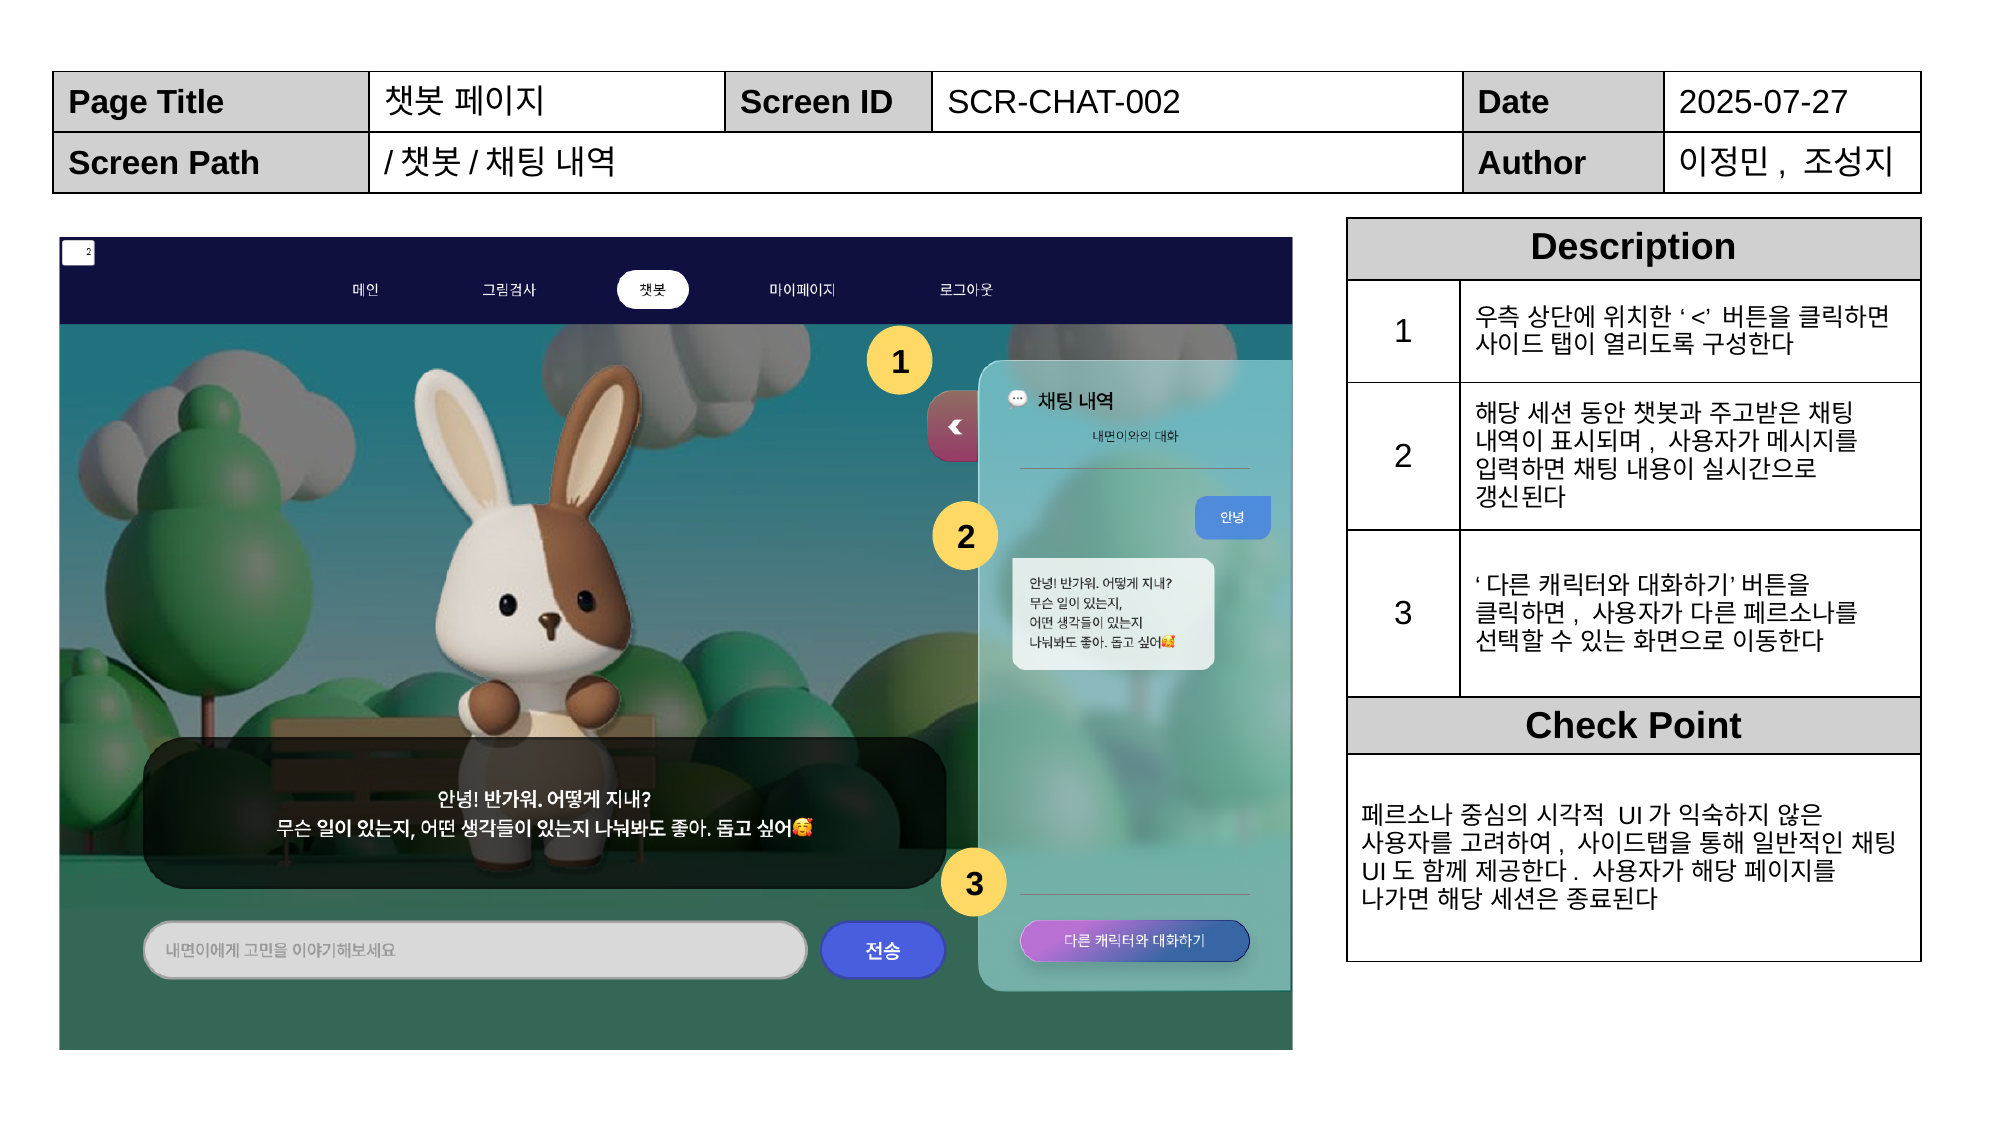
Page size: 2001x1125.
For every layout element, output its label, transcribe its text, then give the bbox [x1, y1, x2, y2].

table_header Page Title [54, 72, 368, 131]
table_header 2025-07-27 [1665, 72, 1920, 131]
table_cell 2 [1348, 383, 1459, 529]
table_cell 우측 상단에 위치한 ‘<’ 버튼을 클릭하면 사이드 탭이 열리도록 구성한다 [1461, 281, 1920, 382]
table_cell /챗봇/채팅 내역 [370, 133, 1462, 192]
table_header 챗봇 페이지 [370, 72, 724, 131]
table_cell Check Point [1348, 698, 1920, 753]
table_cell 1 [1348, 281, 1459, 382]
table_cell 이정민, 조성지 [1665, 133, 1920, 192]
table_cell 3 [1348, 531, 1459, 696]
table_header SCR-CHAT-002 [933, 72, 1462, 131]
table_cell Screen Path [54, 133, 368, 192]
table_cell 페르소나 중심의 시각적 UI가 익숙하지 않은 사용자를 고려하여, 사이드탭을 통해 일반적인 채팅 UI도 함께 제공한다. 사용자가 해당 페이지를 나가면 해당 세션은 종료된다 [1348, 755, 1920, 961]
table_header Description [1348, 219, 1920, 279]
table_header Date [1464, 72, 1663, 131]
table_header Screen ID [726, 72, 931, 131]
table_cell 해당 세션 동안 챗봇과 주고받은 채팅 내역이 표시되며, 사용자가 메시지를 입력하면 채팅 내용이 실시간으로 갱신된다 [1461, 383, 1920, 529]
table_cell ‘다른 캐릭터와 대화하기’ 버튼을 클릭하면, 사용자가 다른 페르소나를 선택할 수 있는 화면으로 이동한다 [1461, 531, 1920, 696]
picture [24, 217, 1322, 1063]
table_cell Author [1464, 133, 1663, 192]
